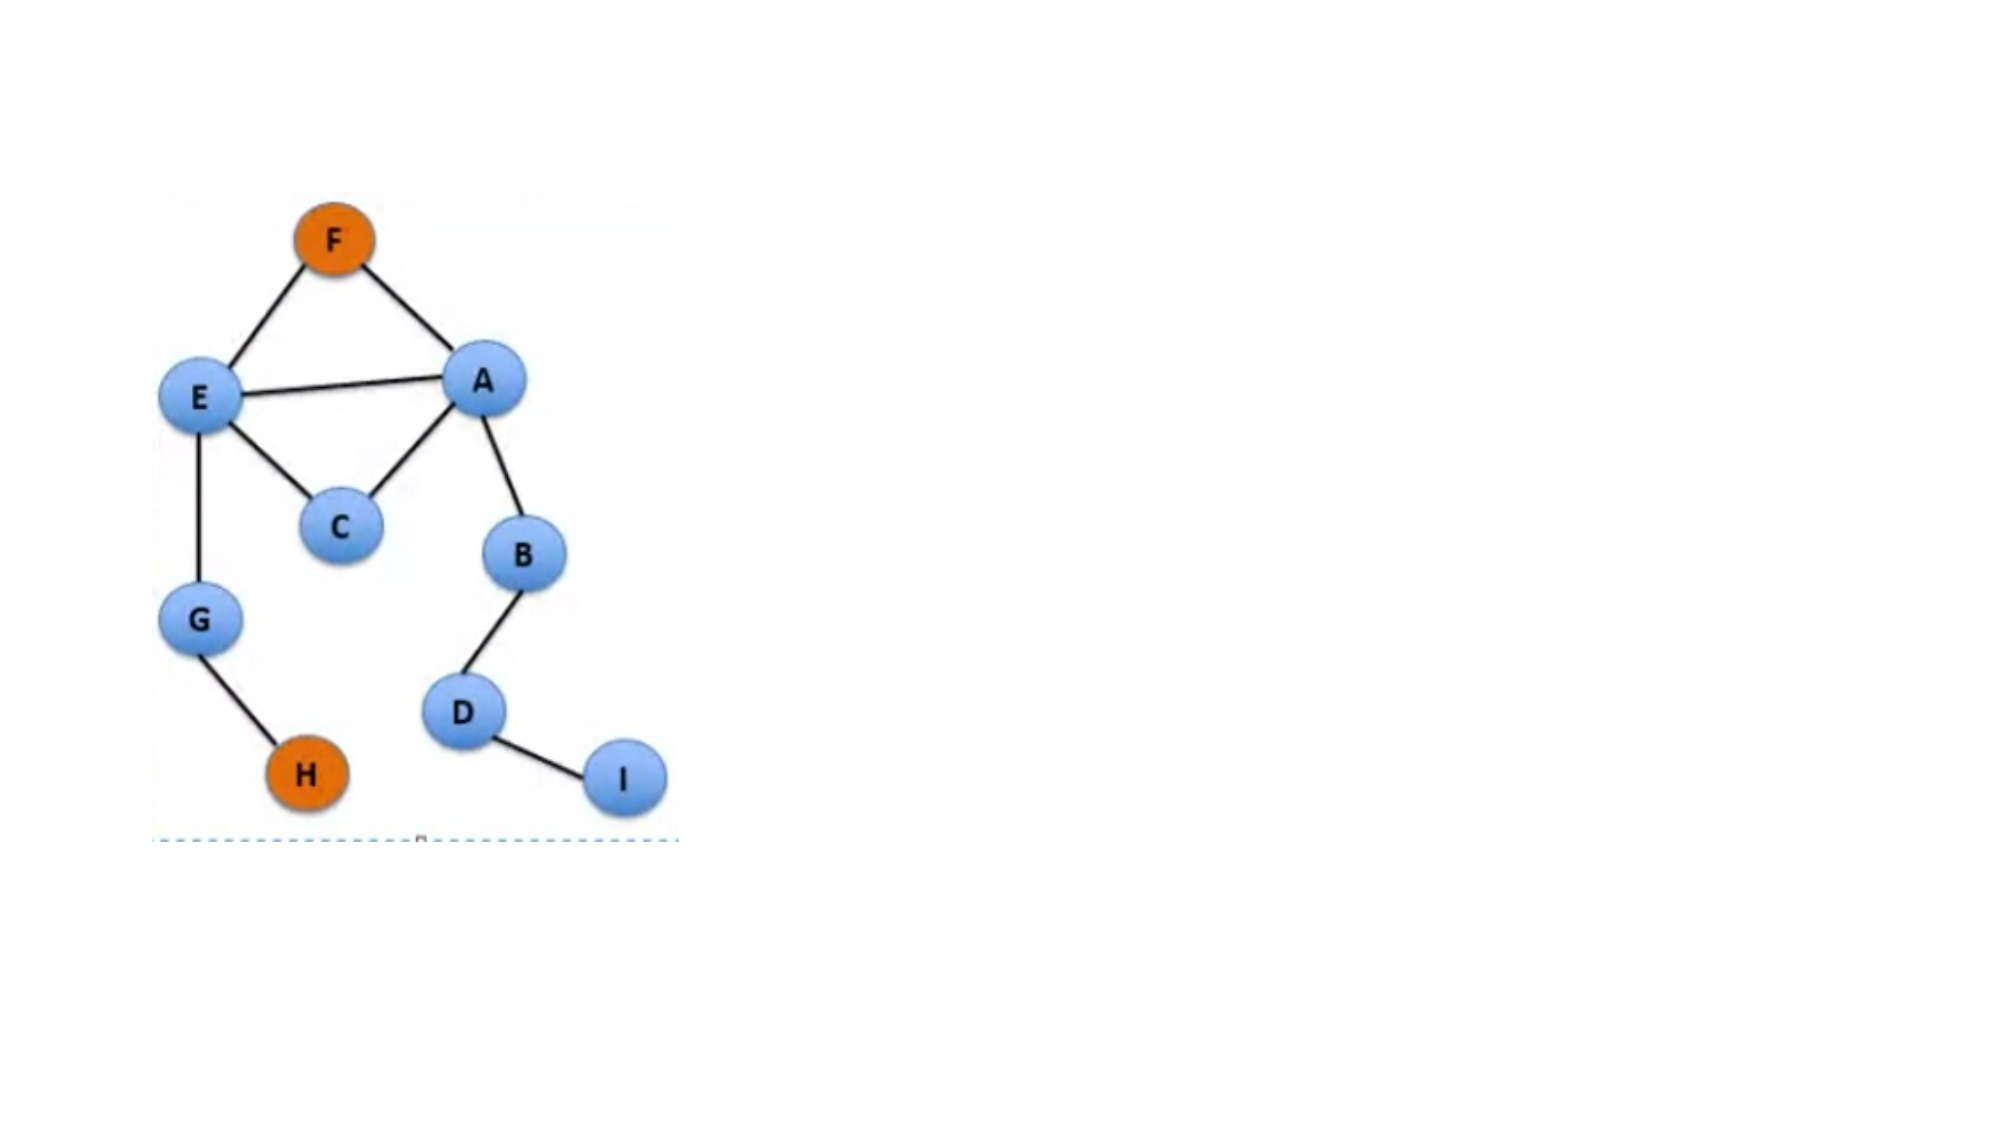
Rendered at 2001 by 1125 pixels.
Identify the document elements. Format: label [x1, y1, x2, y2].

picture [151, 191, 679, 842]
